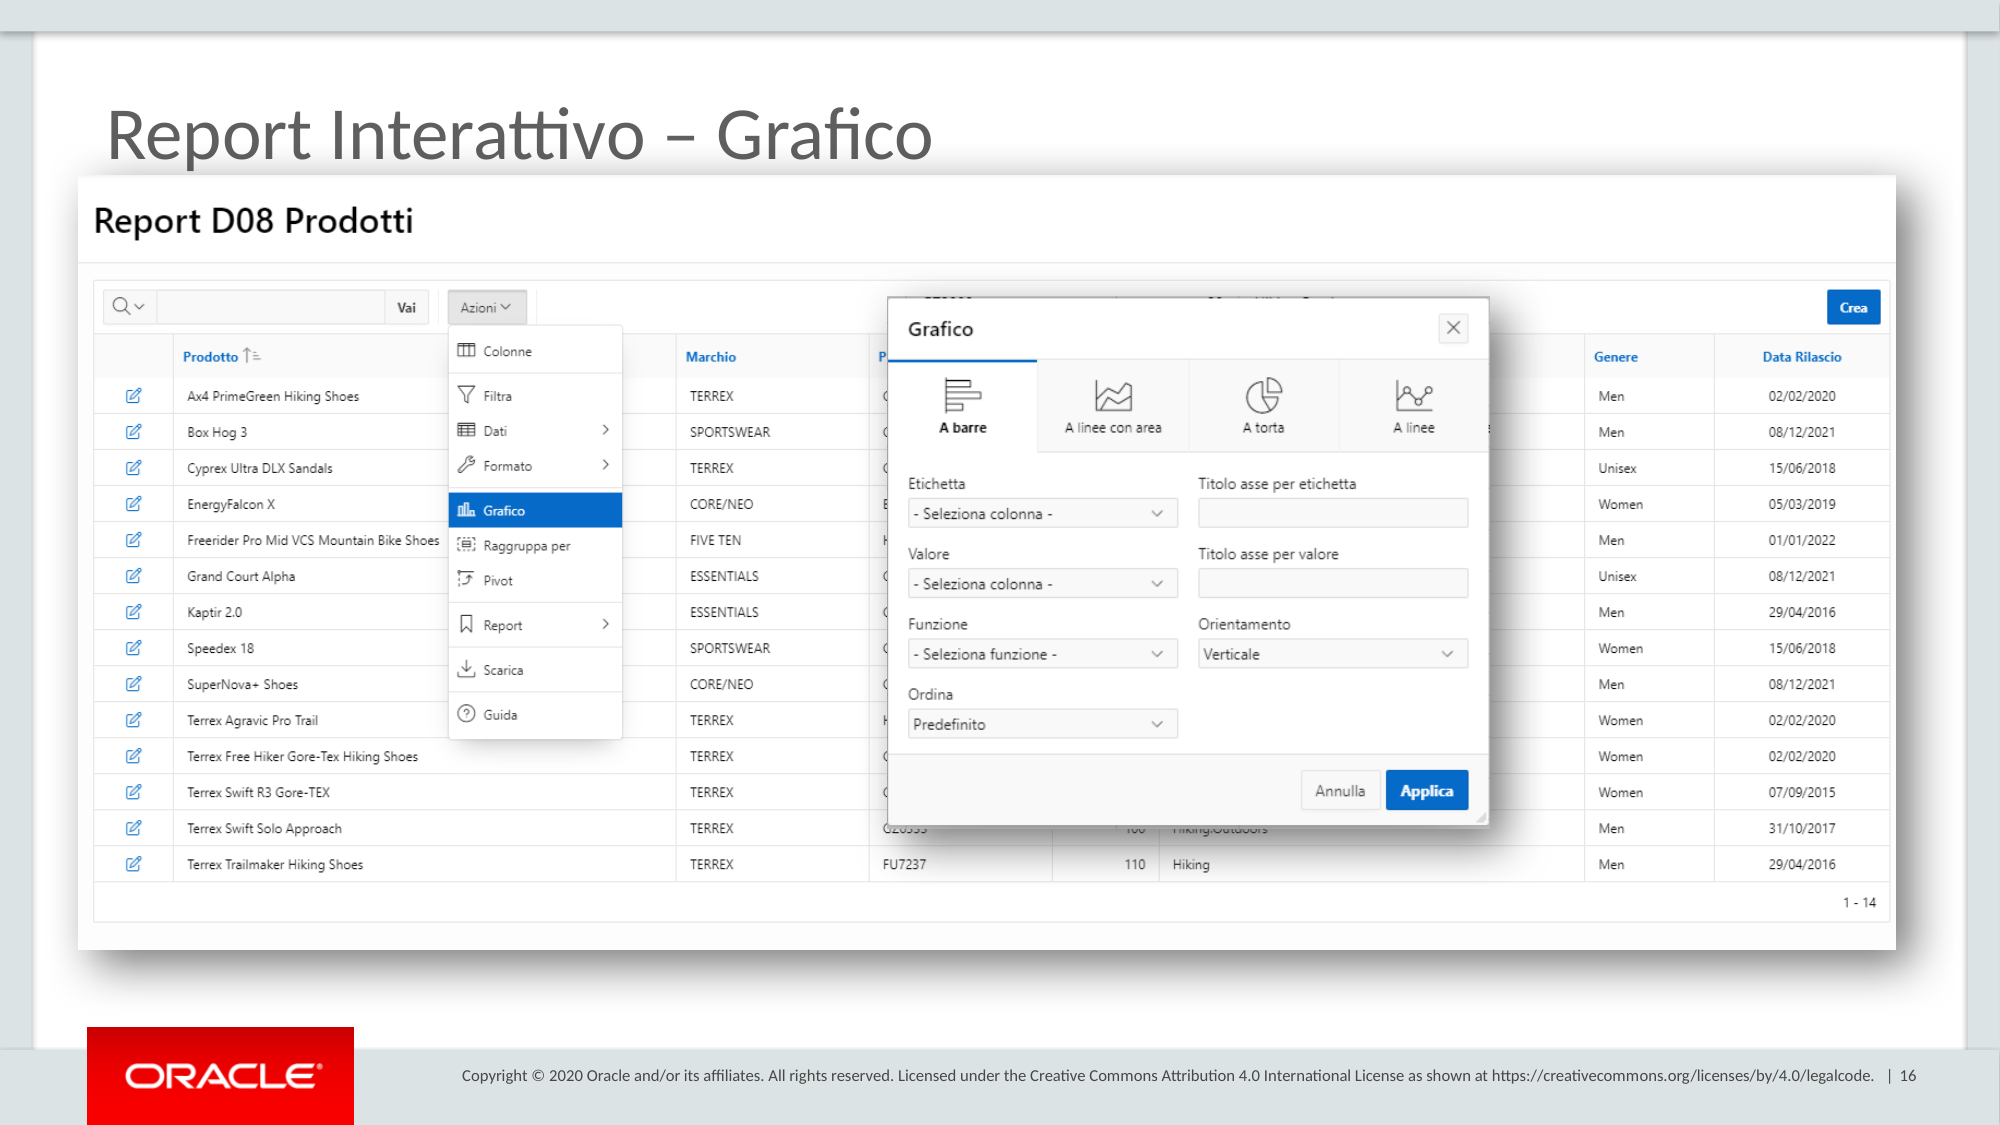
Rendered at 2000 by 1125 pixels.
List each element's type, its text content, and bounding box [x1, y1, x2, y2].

title Report Interattivo – Grafico [105, 73, 1313, 157]
picture [77, 175, 1897, 950]
picture [87, 1027, 354, 1125]
